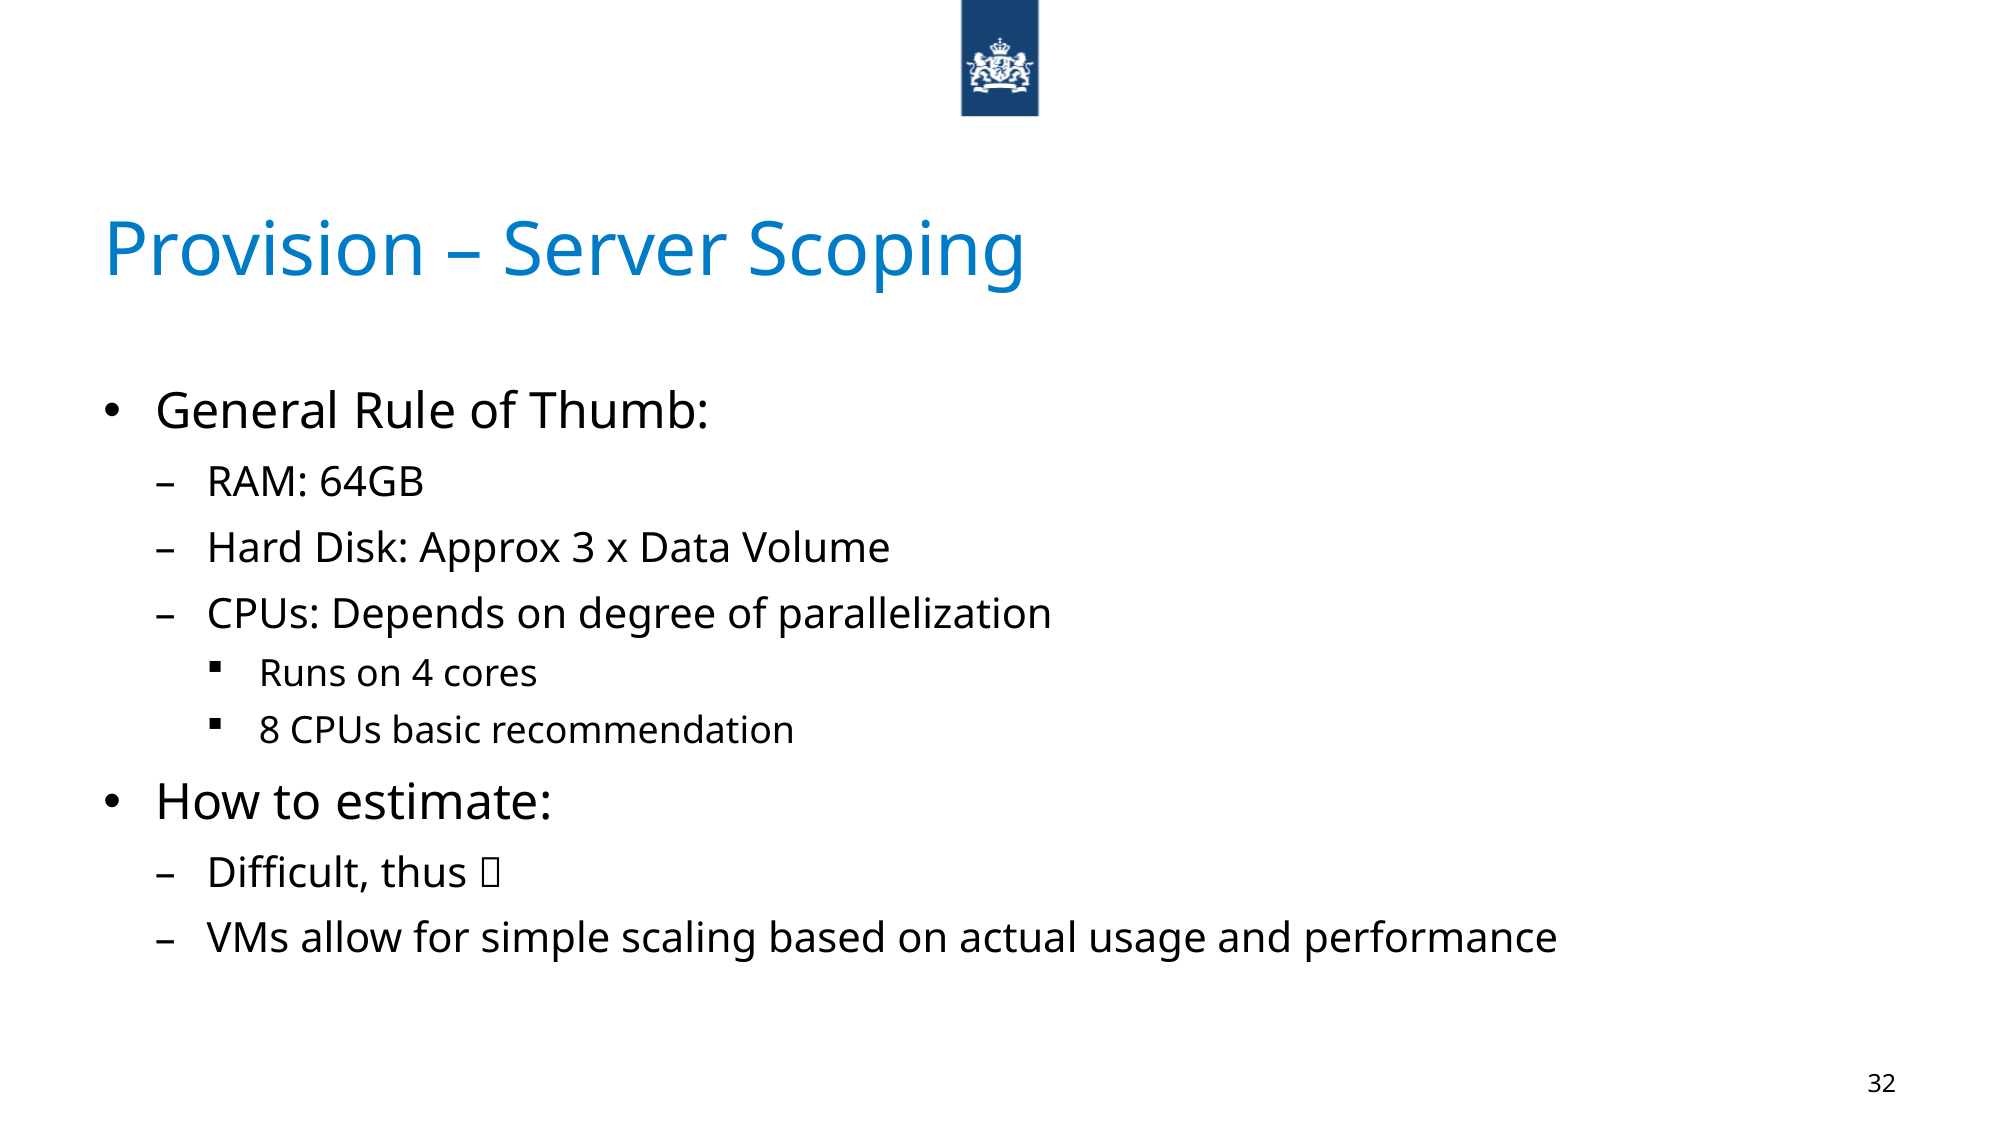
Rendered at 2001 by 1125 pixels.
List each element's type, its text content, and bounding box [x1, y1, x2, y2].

picture [0, 0, 2000, 175]
title Provision – Server Scoping [103, 210, 1897, 386]
list General Rule of Thumb: RAM: 64GB Hard Disk: Approx 3 x Data Volume CPUs: Depends on degree of parallelization Runs on 4 cores 8 CPUs basic recommendation How to estimate: Difficult, thus  VMs allow for simple scaling based on actual usage and performance [103, 386, 1896, 1036]
slide_number 32 [1812, 1070, 1897, 1102]
